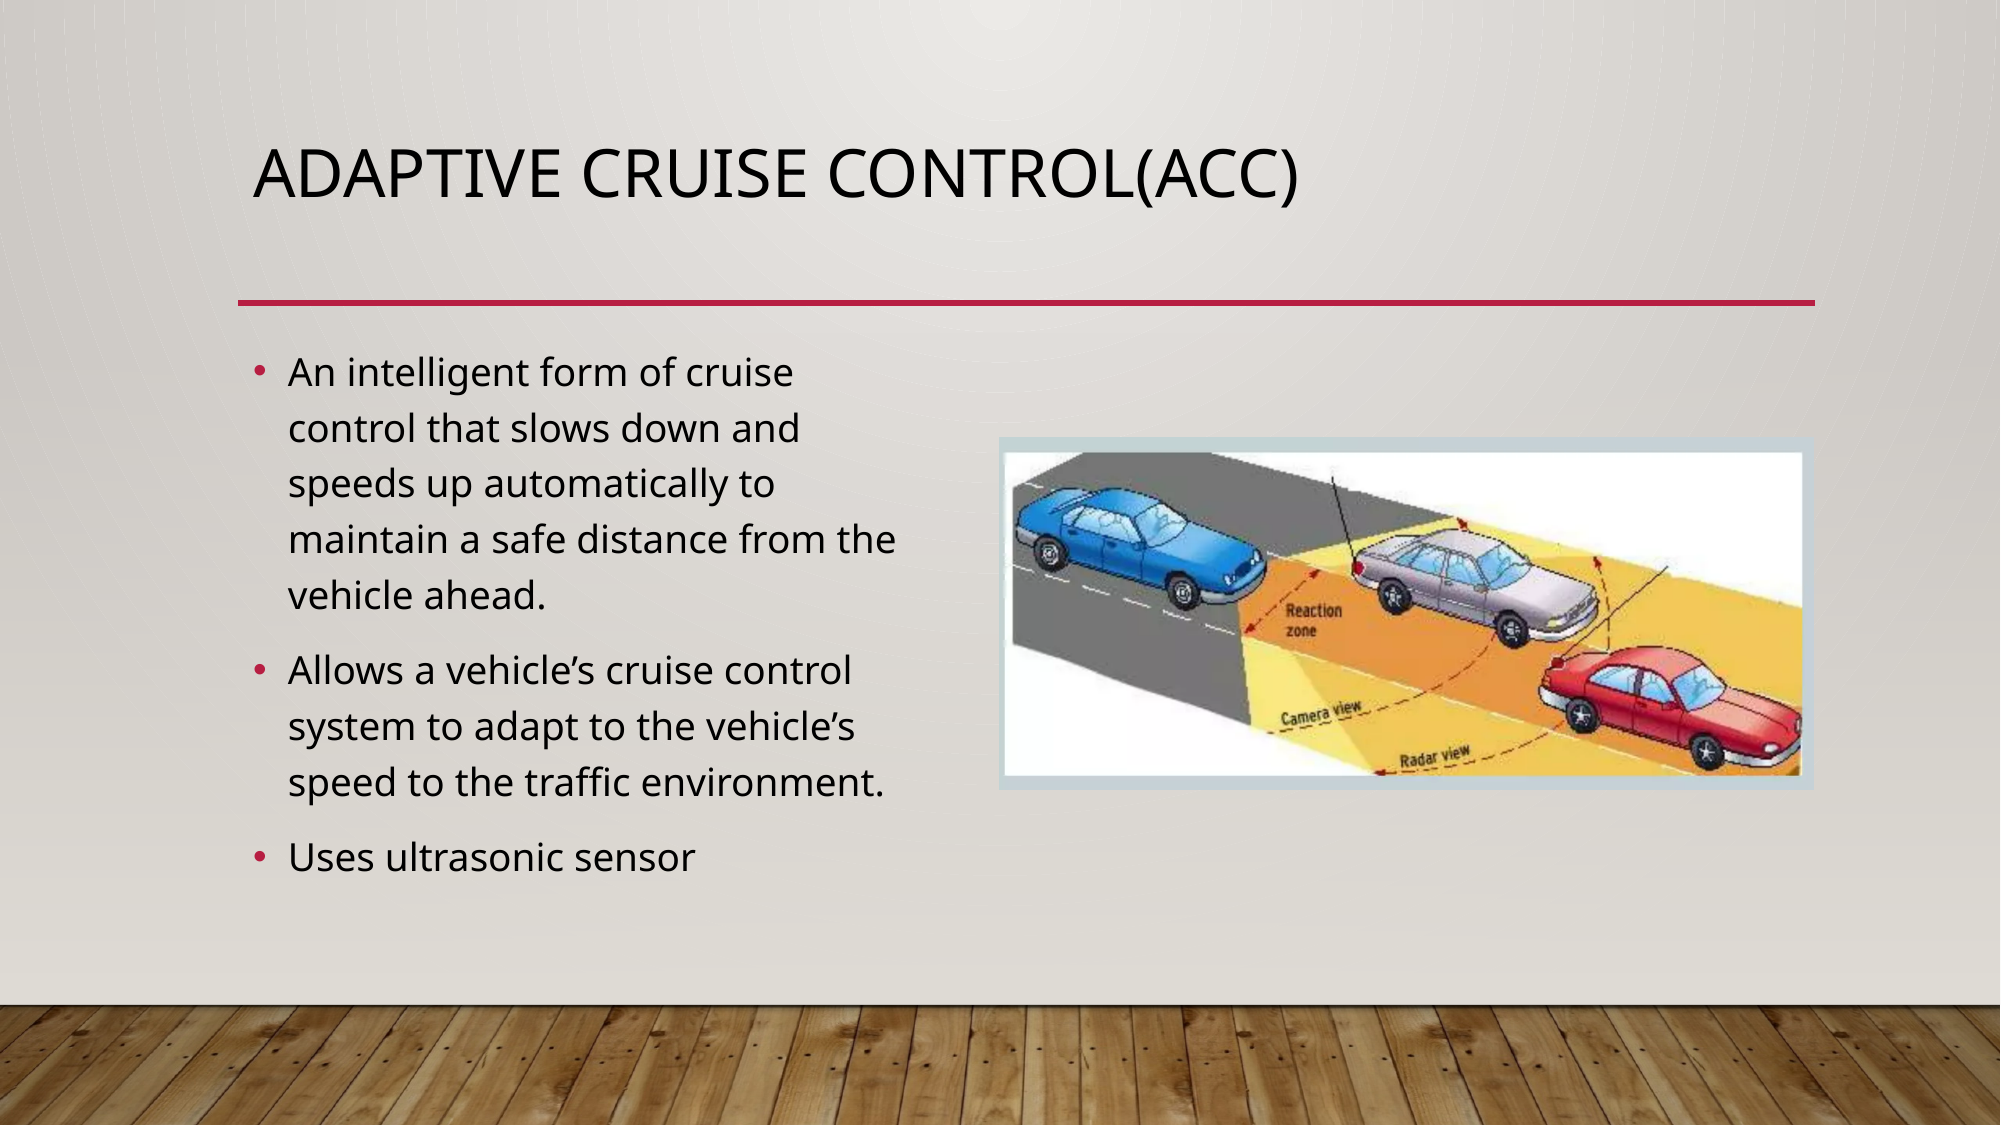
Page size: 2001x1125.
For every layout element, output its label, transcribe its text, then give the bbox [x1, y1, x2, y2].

picture [0, 1005, 2000, 1125]
list An intelligent form of cruise control that slows down and speeds up automatically to maintain a safe distance from the vehicle ahead. Allows a vehicle’s cruise control system to adapt to the vehicle’s speed to the traffic environment. Uses ultrasonic sensor [238, 330, 921, 897]
picture [999, 437, 1814, 790]
title ADAPTIVE CRUISE CONTROL(ACC) [238, 131, 1814, 305]
